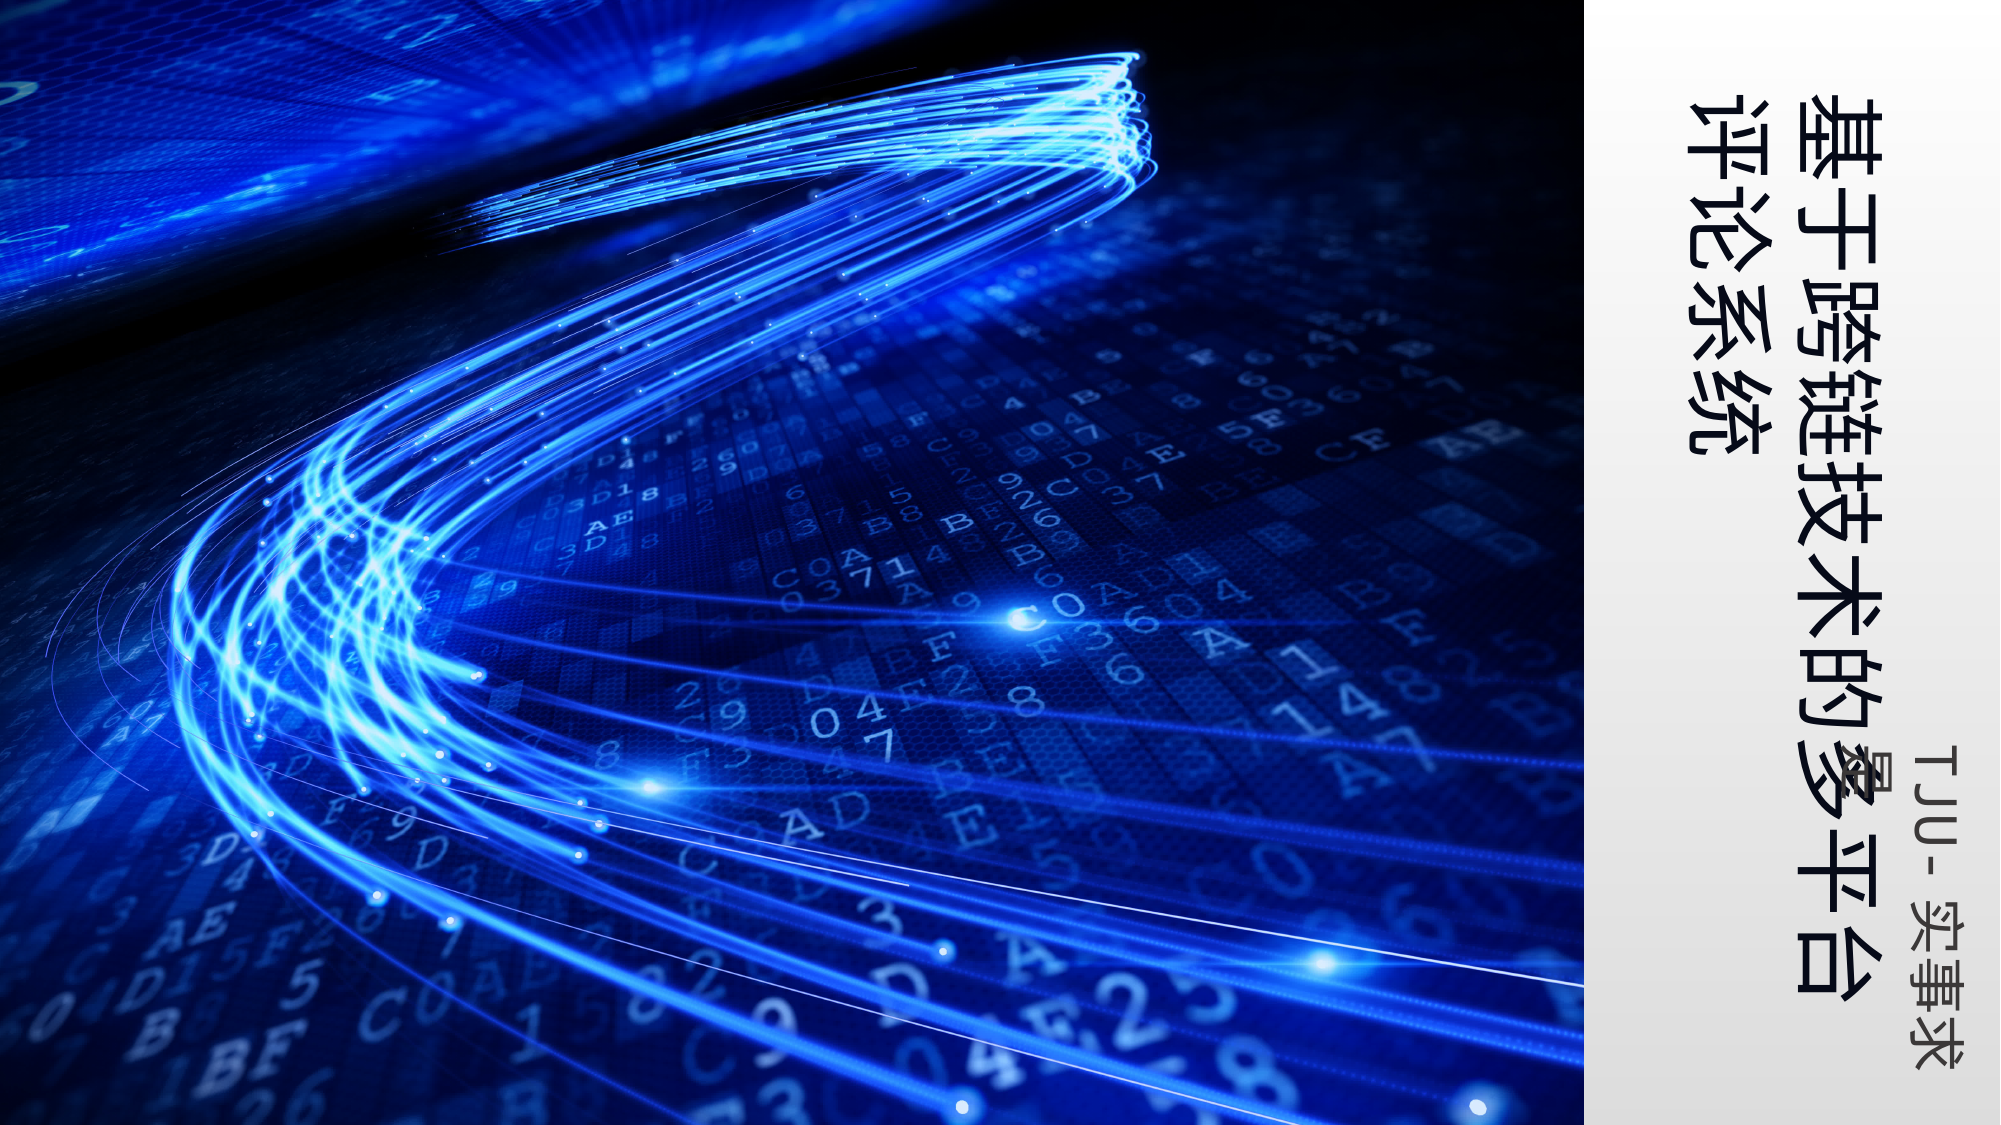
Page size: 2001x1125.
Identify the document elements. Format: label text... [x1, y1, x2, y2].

text_box 基于跨链技术的多平台评论系统 [1651, 77, 1905, 1086]
text_box TJU-实事求是 [1879, 729, 1981, 1100]
picture [0, 0, 1584, 1125]
